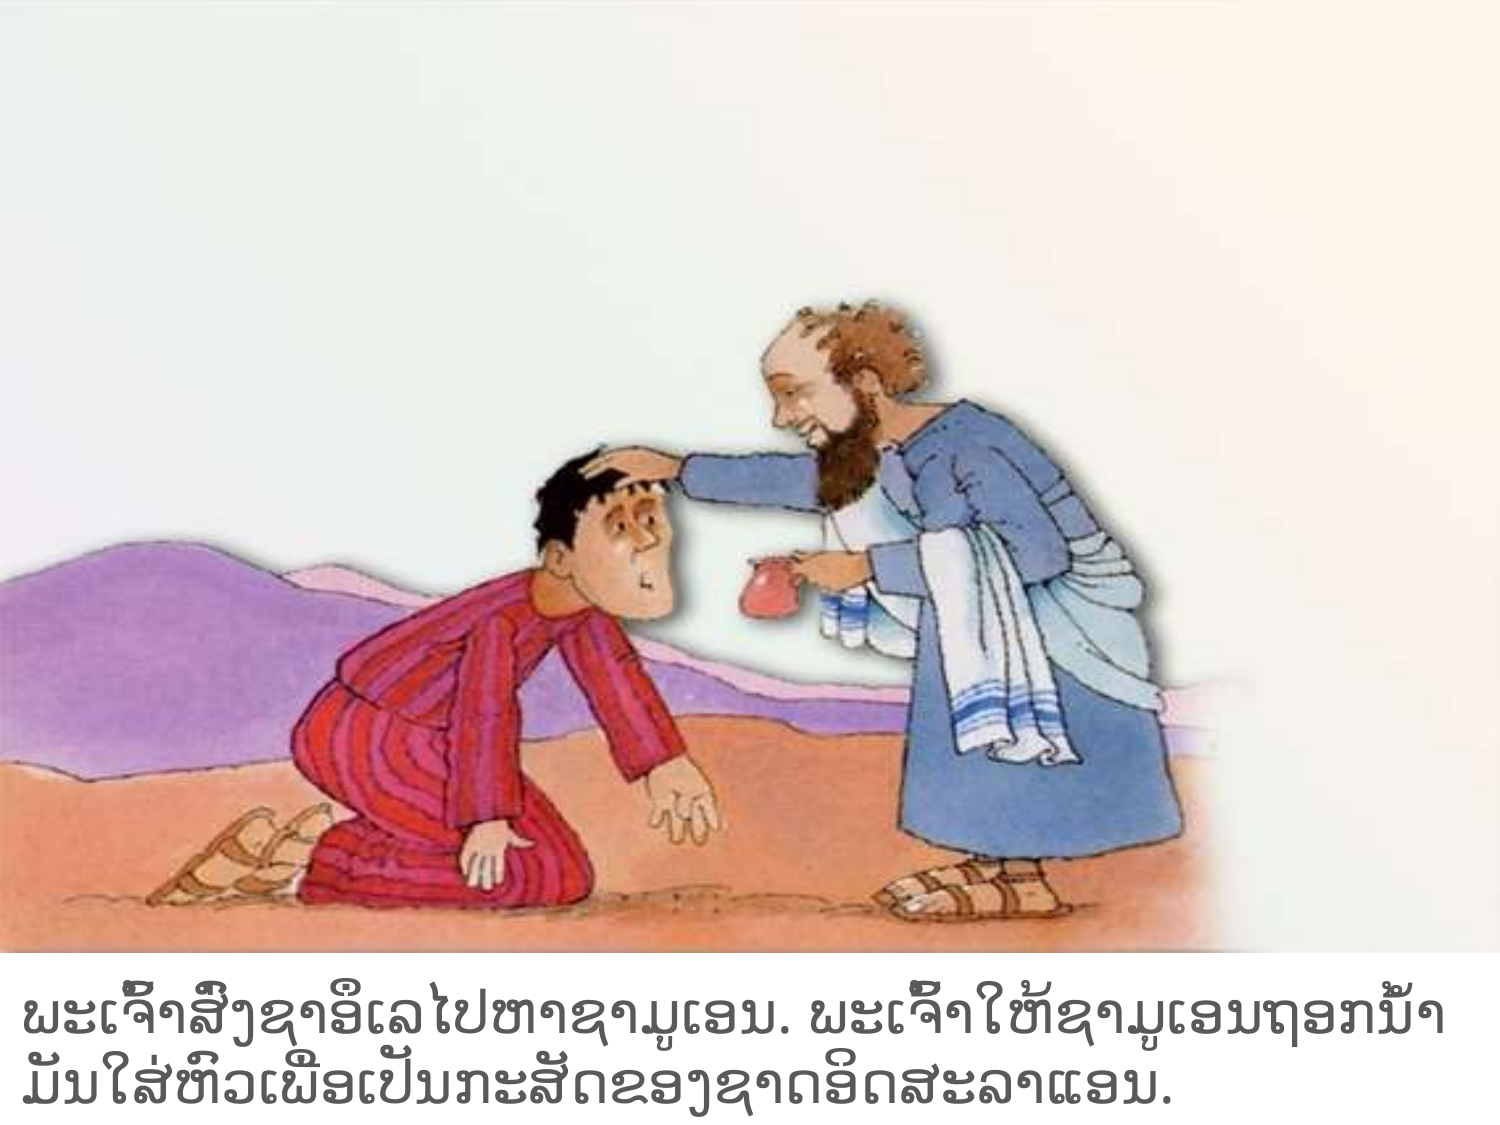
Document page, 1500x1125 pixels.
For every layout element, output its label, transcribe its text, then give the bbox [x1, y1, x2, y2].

text_box ພະເຈົ້າ​ສົ່ງ​ຊາອຶເລ​ໄປ​ຫາ​ຊາມູເອນ. ພະເຈົ້າ​ໃຫ້​ຊາມູເອນ​ຖອກ​ນ້ຳມັນ​ໃສ່​ຫົວ​ເພື່ອ​ເປັນ​ກະສັດ​ຂອງ​ຊາດ​ອິດສະລາແອນ. [7, 967, 1493, 1123]
picture [0, 0, 1500, 953]
